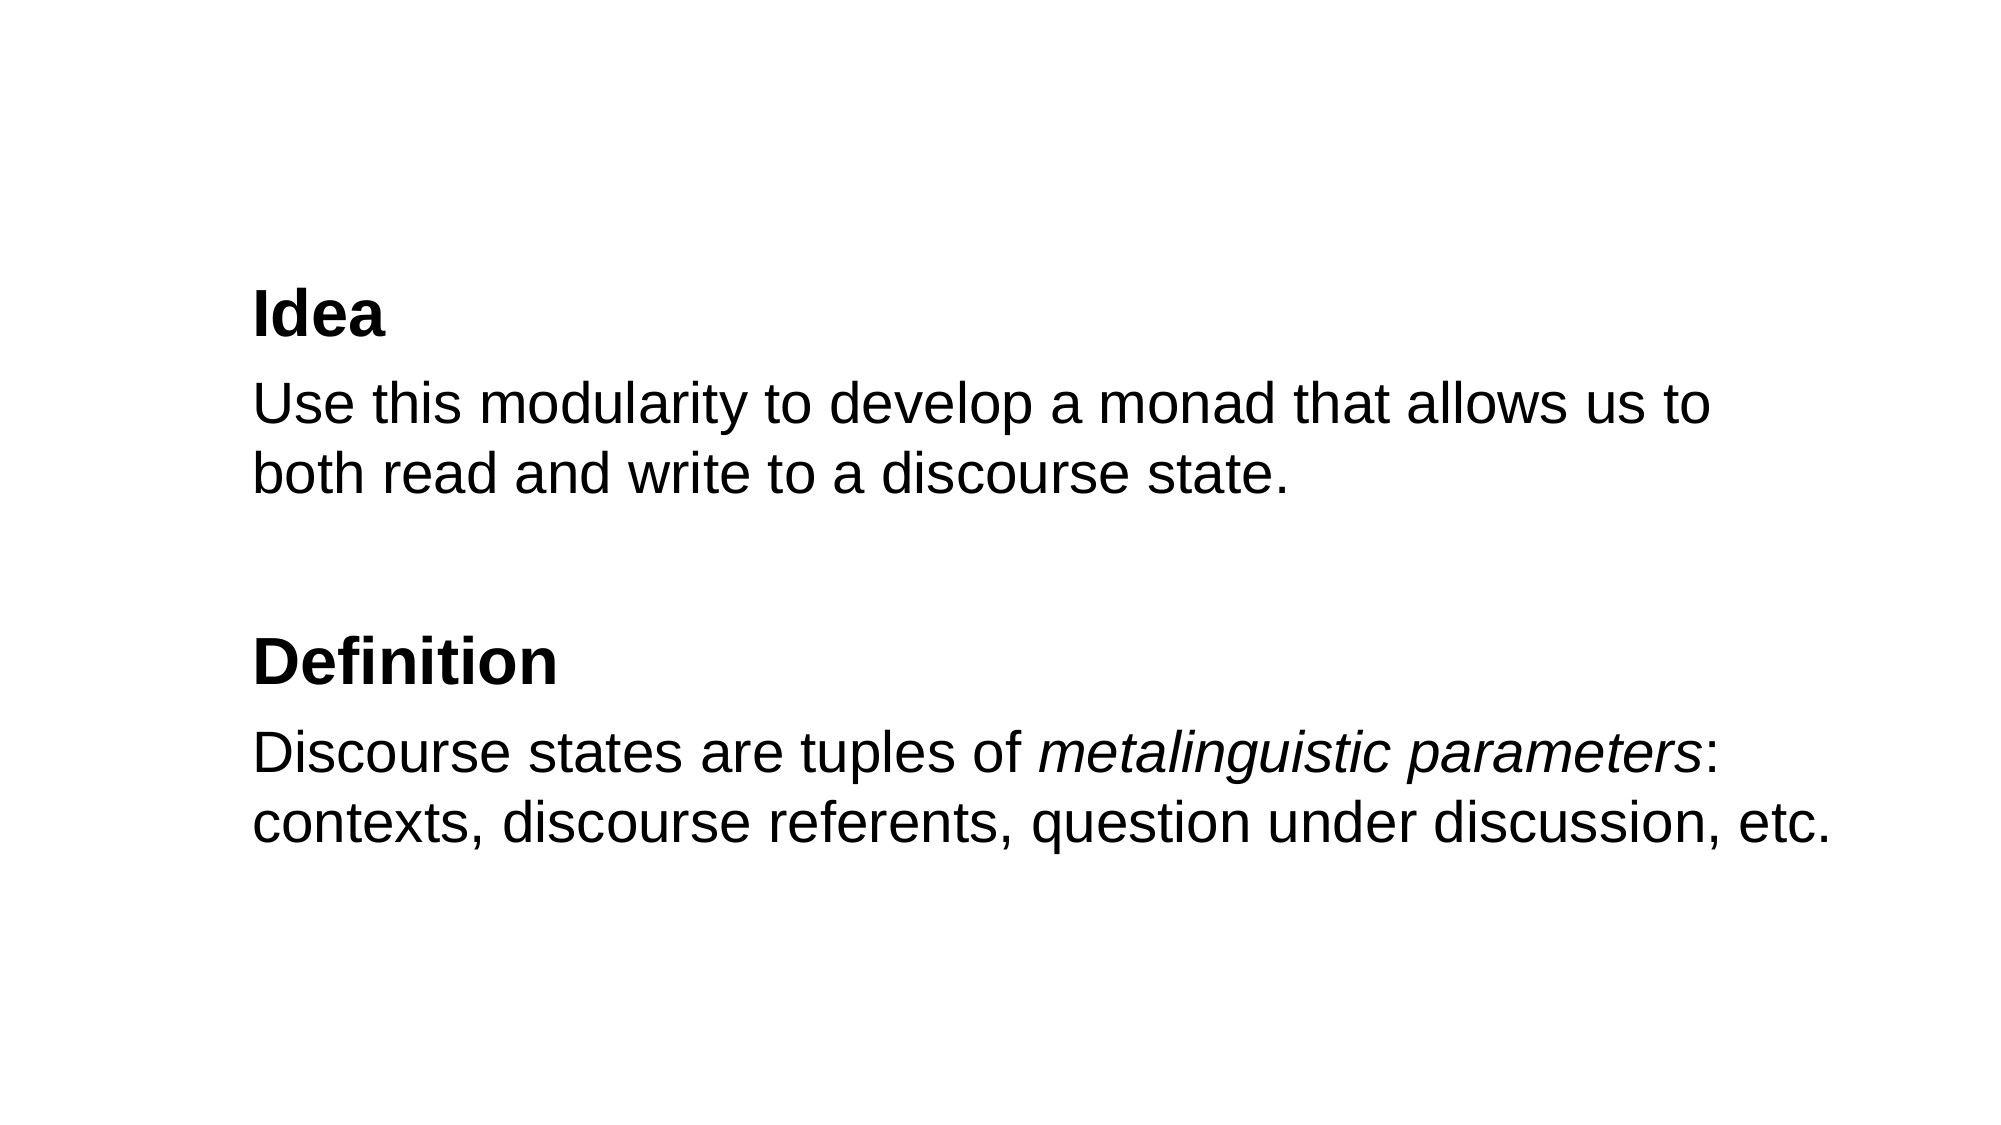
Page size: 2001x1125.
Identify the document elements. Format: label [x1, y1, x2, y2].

text_box [237, 610, 1865, 863]
text_box [237, 262, 1804, 515]
